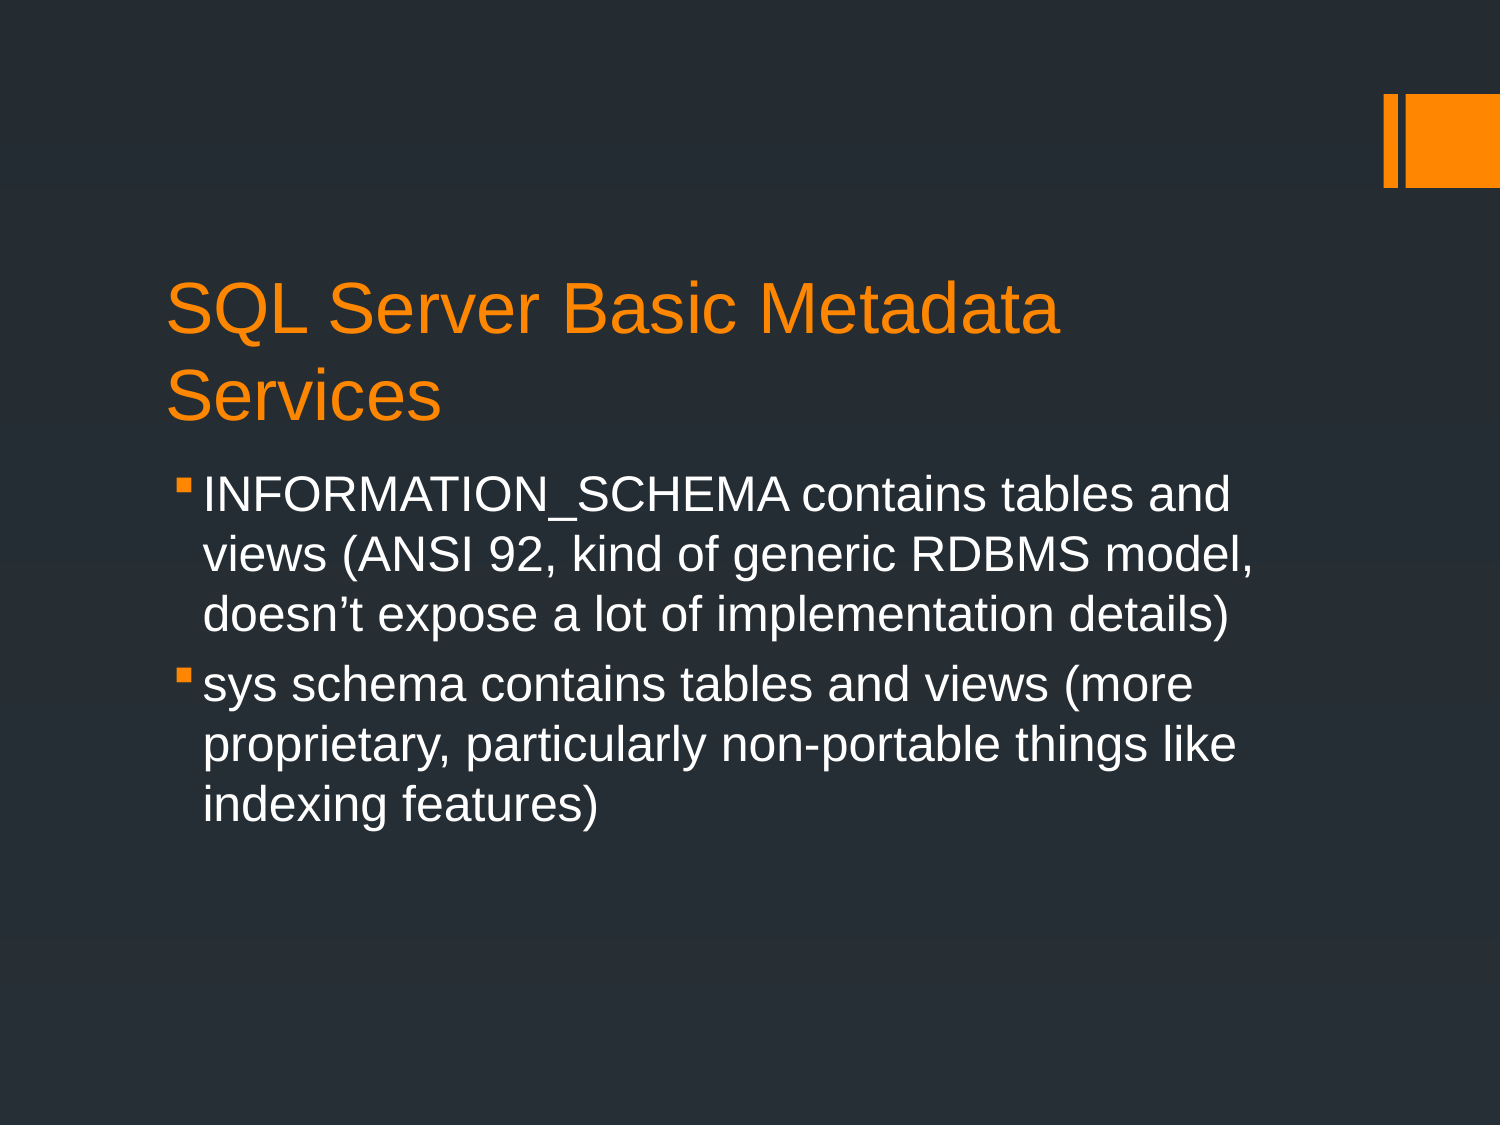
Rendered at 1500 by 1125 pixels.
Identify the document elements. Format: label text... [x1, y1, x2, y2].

title SQL Server Basic Metadata Services [150, 253, 1350, 443]
list INFORMATION_SCHEMA contains tables and views (ANSI 92, kind of generic RDBMS model, doesn’t expose a lot of implementation details) sys schema contains tables and views (more proprietary, particularly non-portable things like indexing features) [150, 454, 1350, 1035]
